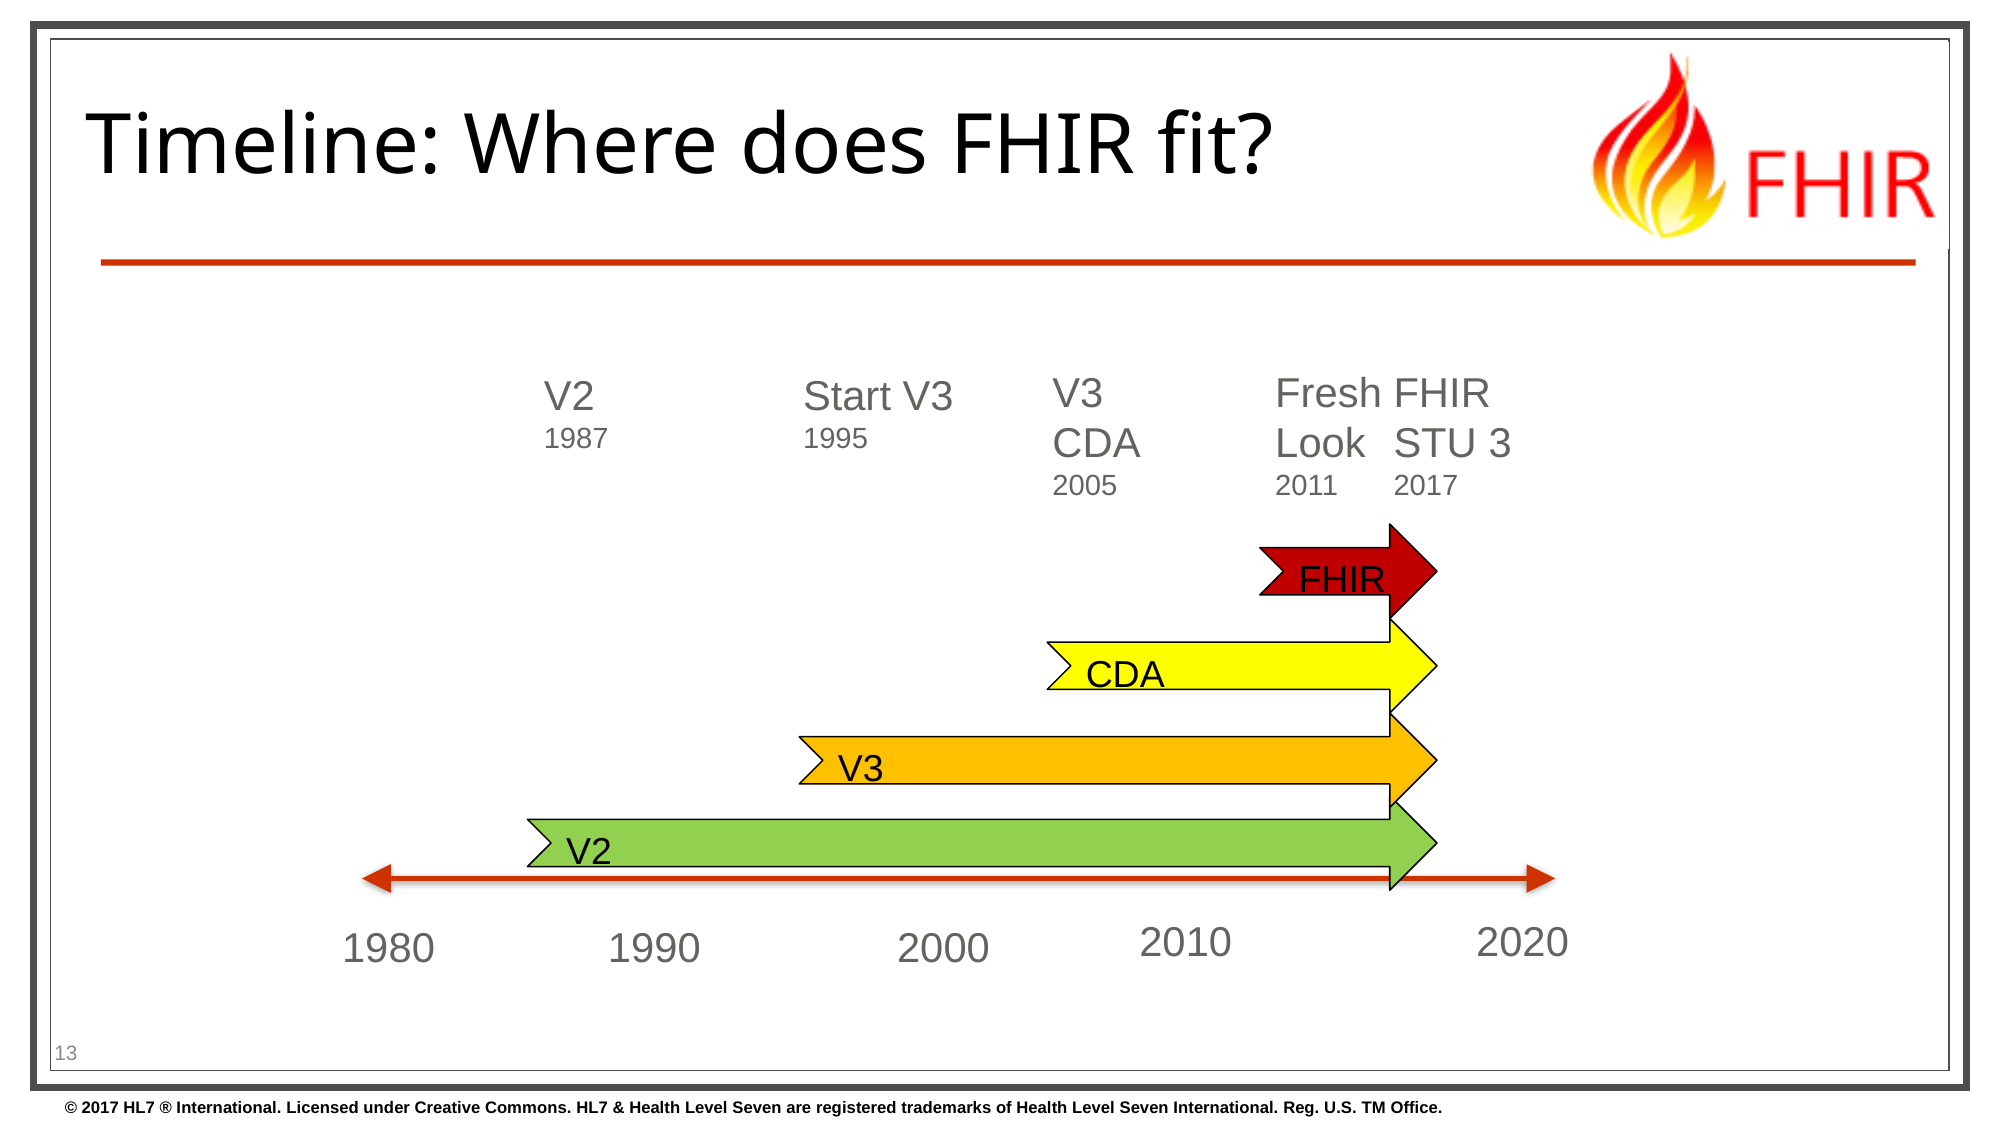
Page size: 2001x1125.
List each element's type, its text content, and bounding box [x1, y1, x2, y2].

text_box V2 [527, 802, 1437, 877]
text_box 1990 [593, 913, 716, 979]
text_box FHIR STU 3 2017 [1378, 358, 1527, 509]
text_box 1980 [327, 913, 450, 979]
text_box Start V3 1995 [788, 361, 969, 462]
text_box 2020 [1461, 907, 1584, 973]
text_box FHIR [1259, 524, 1437, 619]
text_box V3 CDA 2005 [1037, 358, 1156, 509]
text_box V3 [799, 713, 1438, 808]
slide_number 13 [39, 1034, 197, 1071]
picture [1578, 42, 1949, 249]
text_box Fresh Look 2011 [1260, 358, 1378, 509]
text_box 2010 [1124, 907, 1248, 973]
text_box CDA [1047, 619, 1438, 713]
text_box 2000 [882, 913, 1006, 979]
title Timeline: Where does FHIR fit? [70, 54, 1504, 244]
text_box V2 1987 [529, 361, 624, 462]
